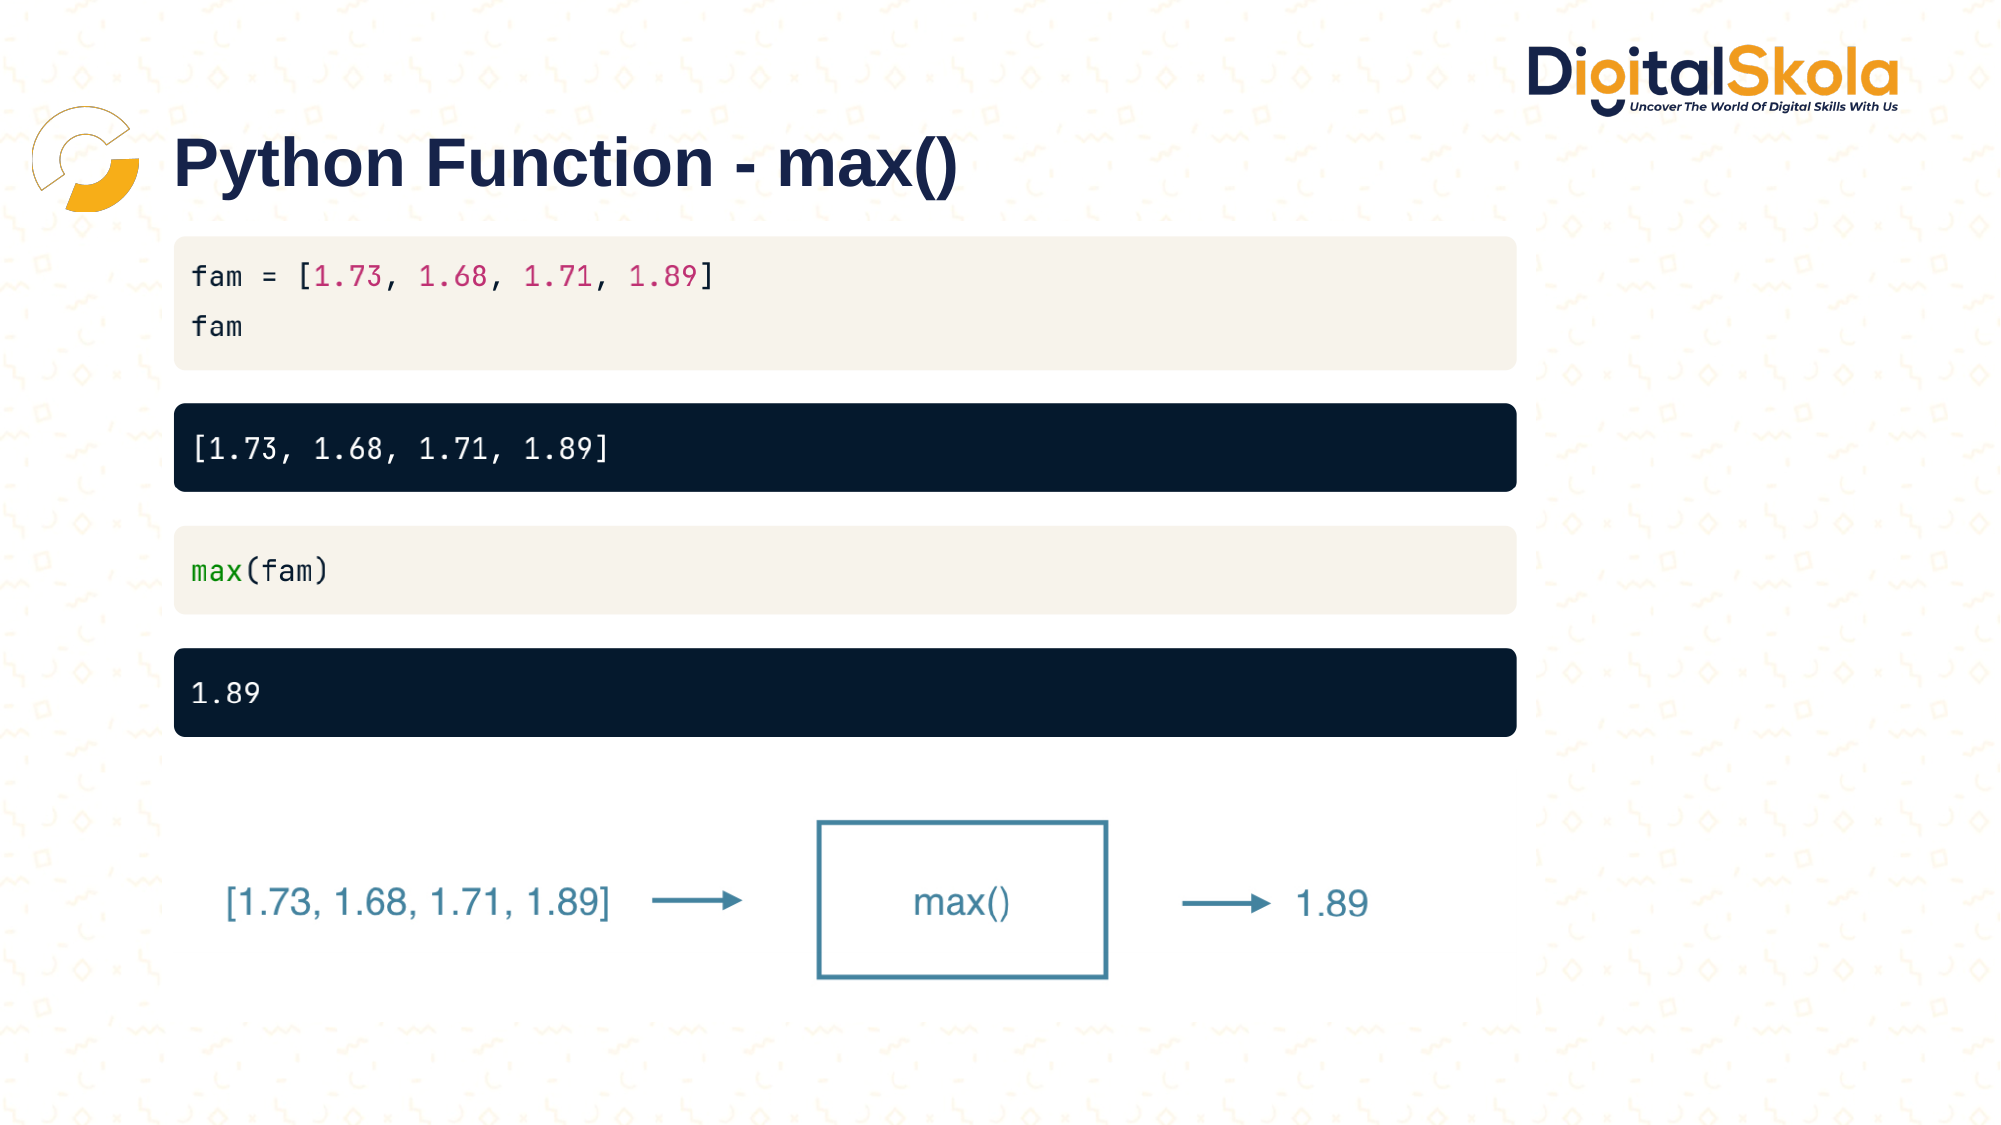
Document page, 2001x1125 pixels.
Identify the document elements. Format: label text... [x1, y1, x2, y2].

picture [0, 0, 2001, 1125]
text_box Python Function - max() [158, 79, 1212, 197]
